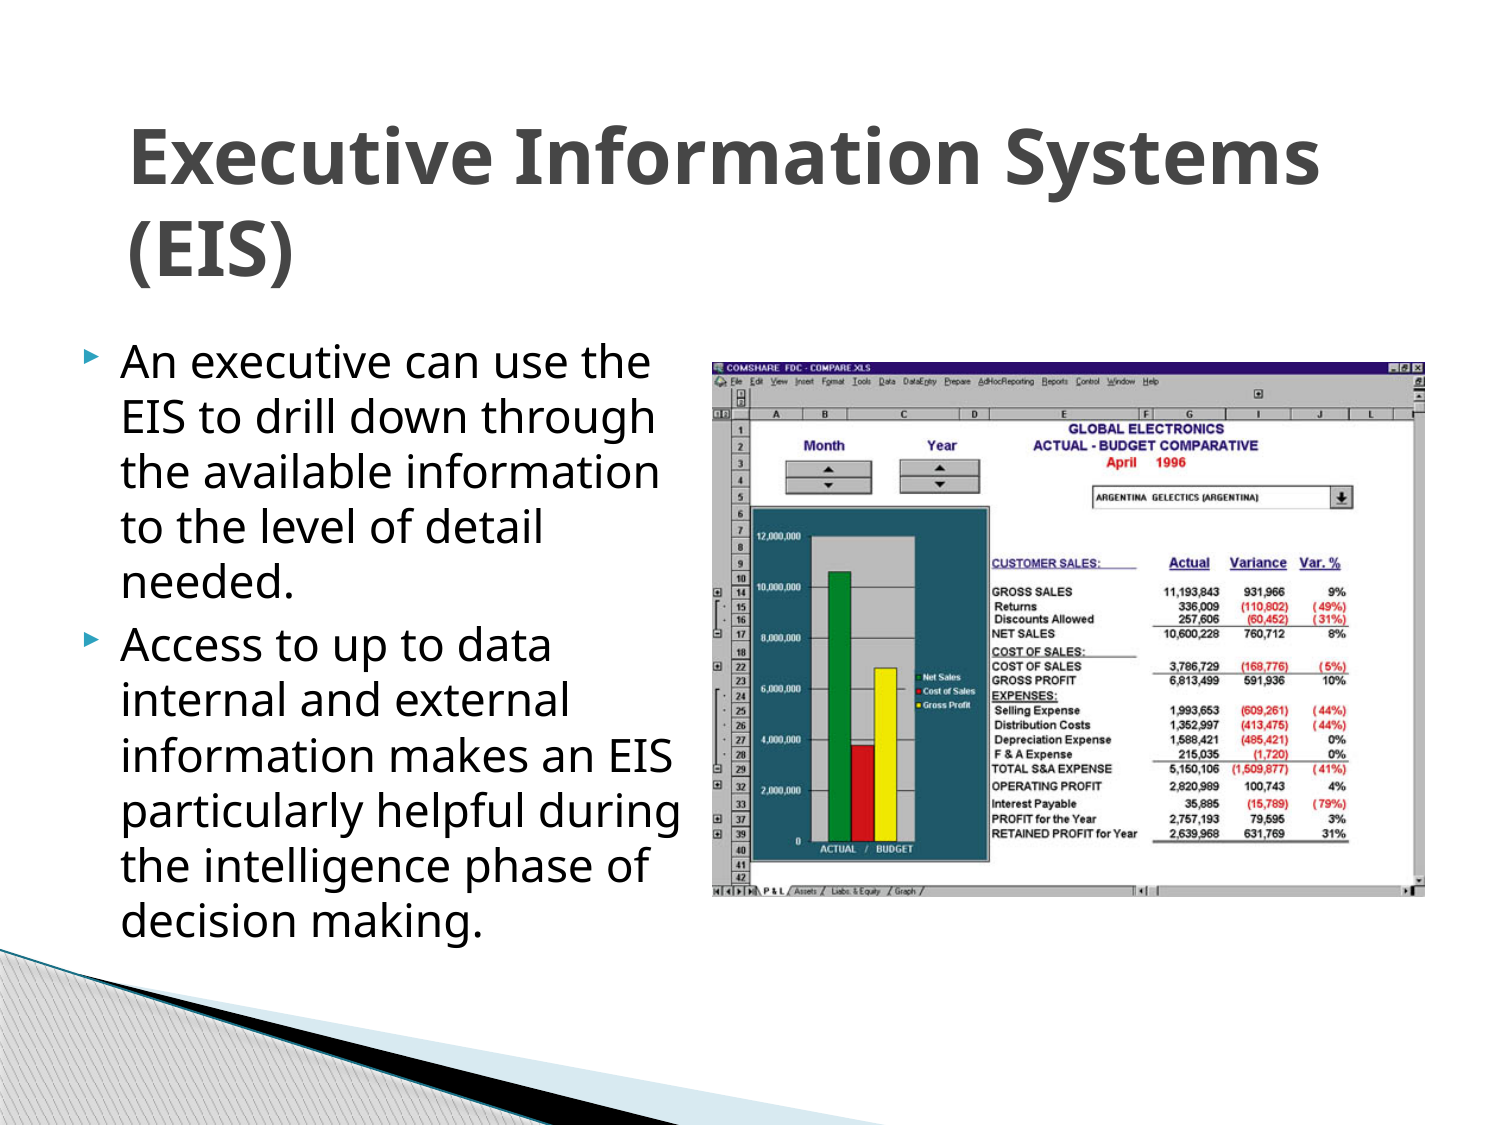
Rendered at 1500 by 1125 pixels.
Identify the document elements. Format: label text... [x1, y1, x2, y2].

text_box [712, 362, 1426, 898]
title Executive Information Systems (EIS) [112, 99, 1388, 300]
list An executive can use the EIS to drill down through the available information to the level of detail needed. Access to up to data internal and external information makes an EIS particularly helpful during the intelligence phase of decision making. [50, 324, 700, 1000]
